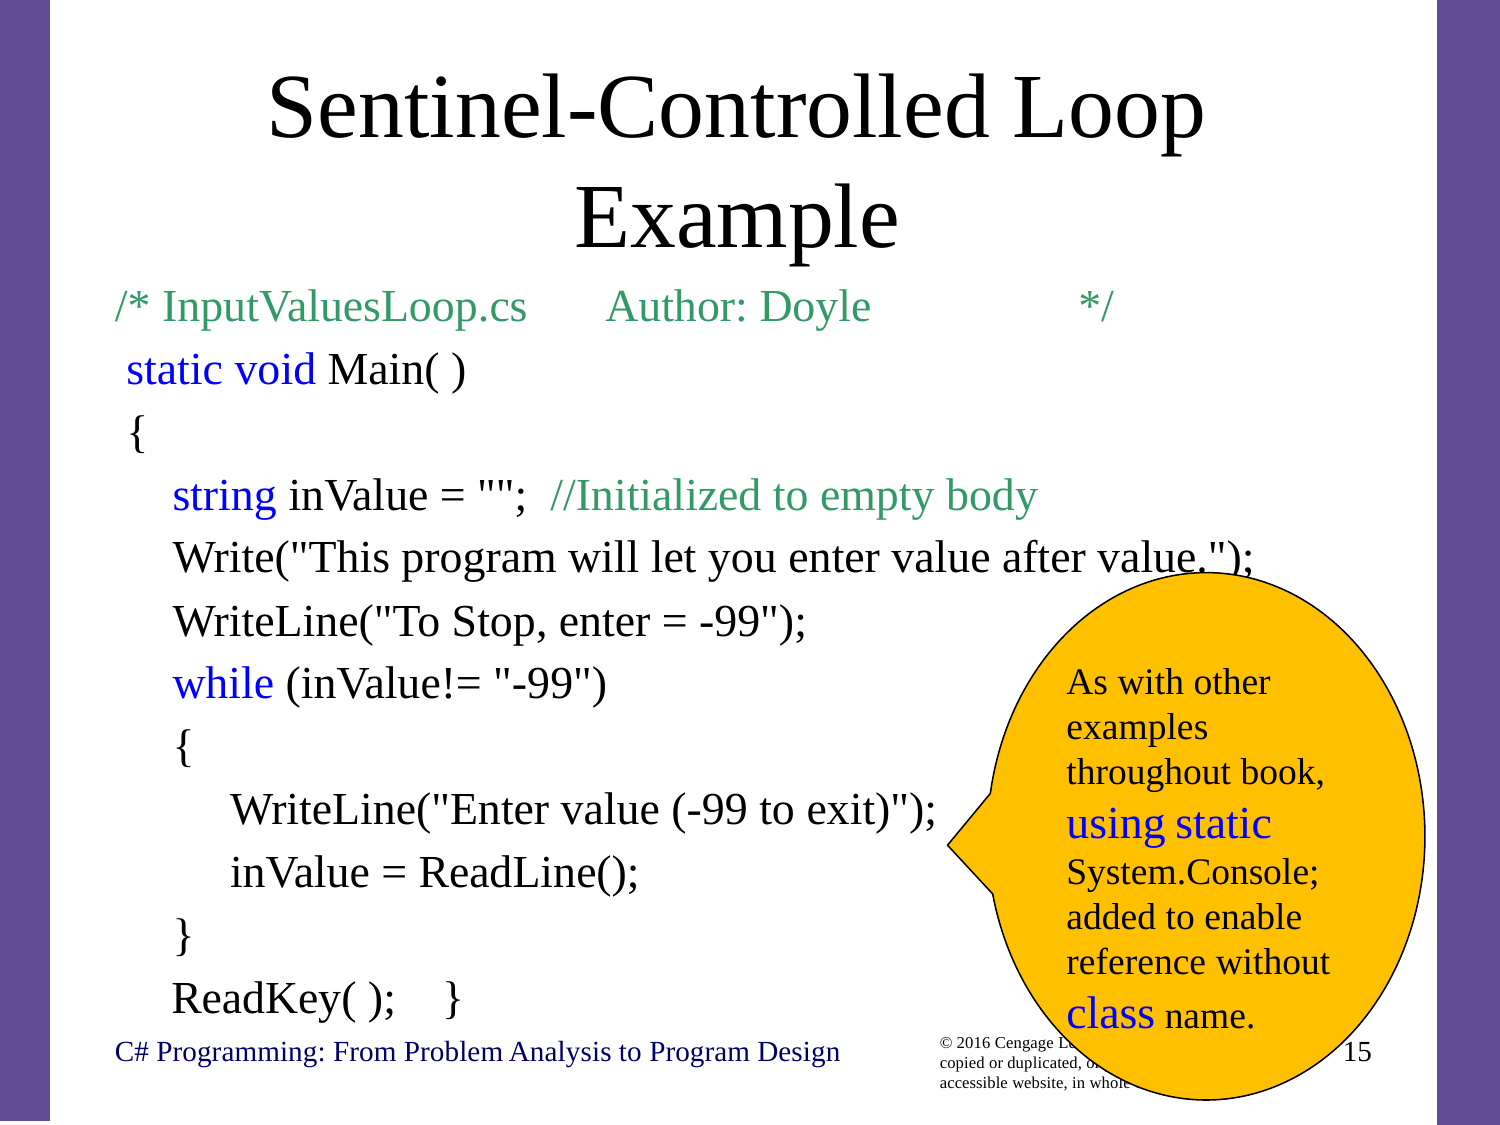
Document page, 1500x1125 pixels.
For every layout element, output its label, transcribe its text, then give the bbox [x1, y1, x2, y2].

footer C# Programming: From Problem Analysis to Program Design [99, 1050, 988, 1101]
title Sentinel-Controlled Loop Example [99, 62, 1375, 250]
slide_number 15 [1074, 1050, 1204, 1101]
picture [0, 0, 50, 1121]
slide_number 15 [1209, 1050, 1388, 1101]
list /* InputValuesLoop.cs Author: Doyle */ static void Main( ) { string inValue = ""; //Initialized to empty body Write("This program will let you enter value after value."); WriteLine("To Stop, enter = -99"); while (inValue!= "-99") { WriteLine("Enter value (-99 to exit)"); inValue = ReadLine(); } ReadKey( ); } [99, 275, 1438, 1050]
picture [1437, 0, 1500, 1125]
text_box As with other examples throughout book, using static System.Console; added to enable reference without class name. [947, 572, 1425, 1101]
